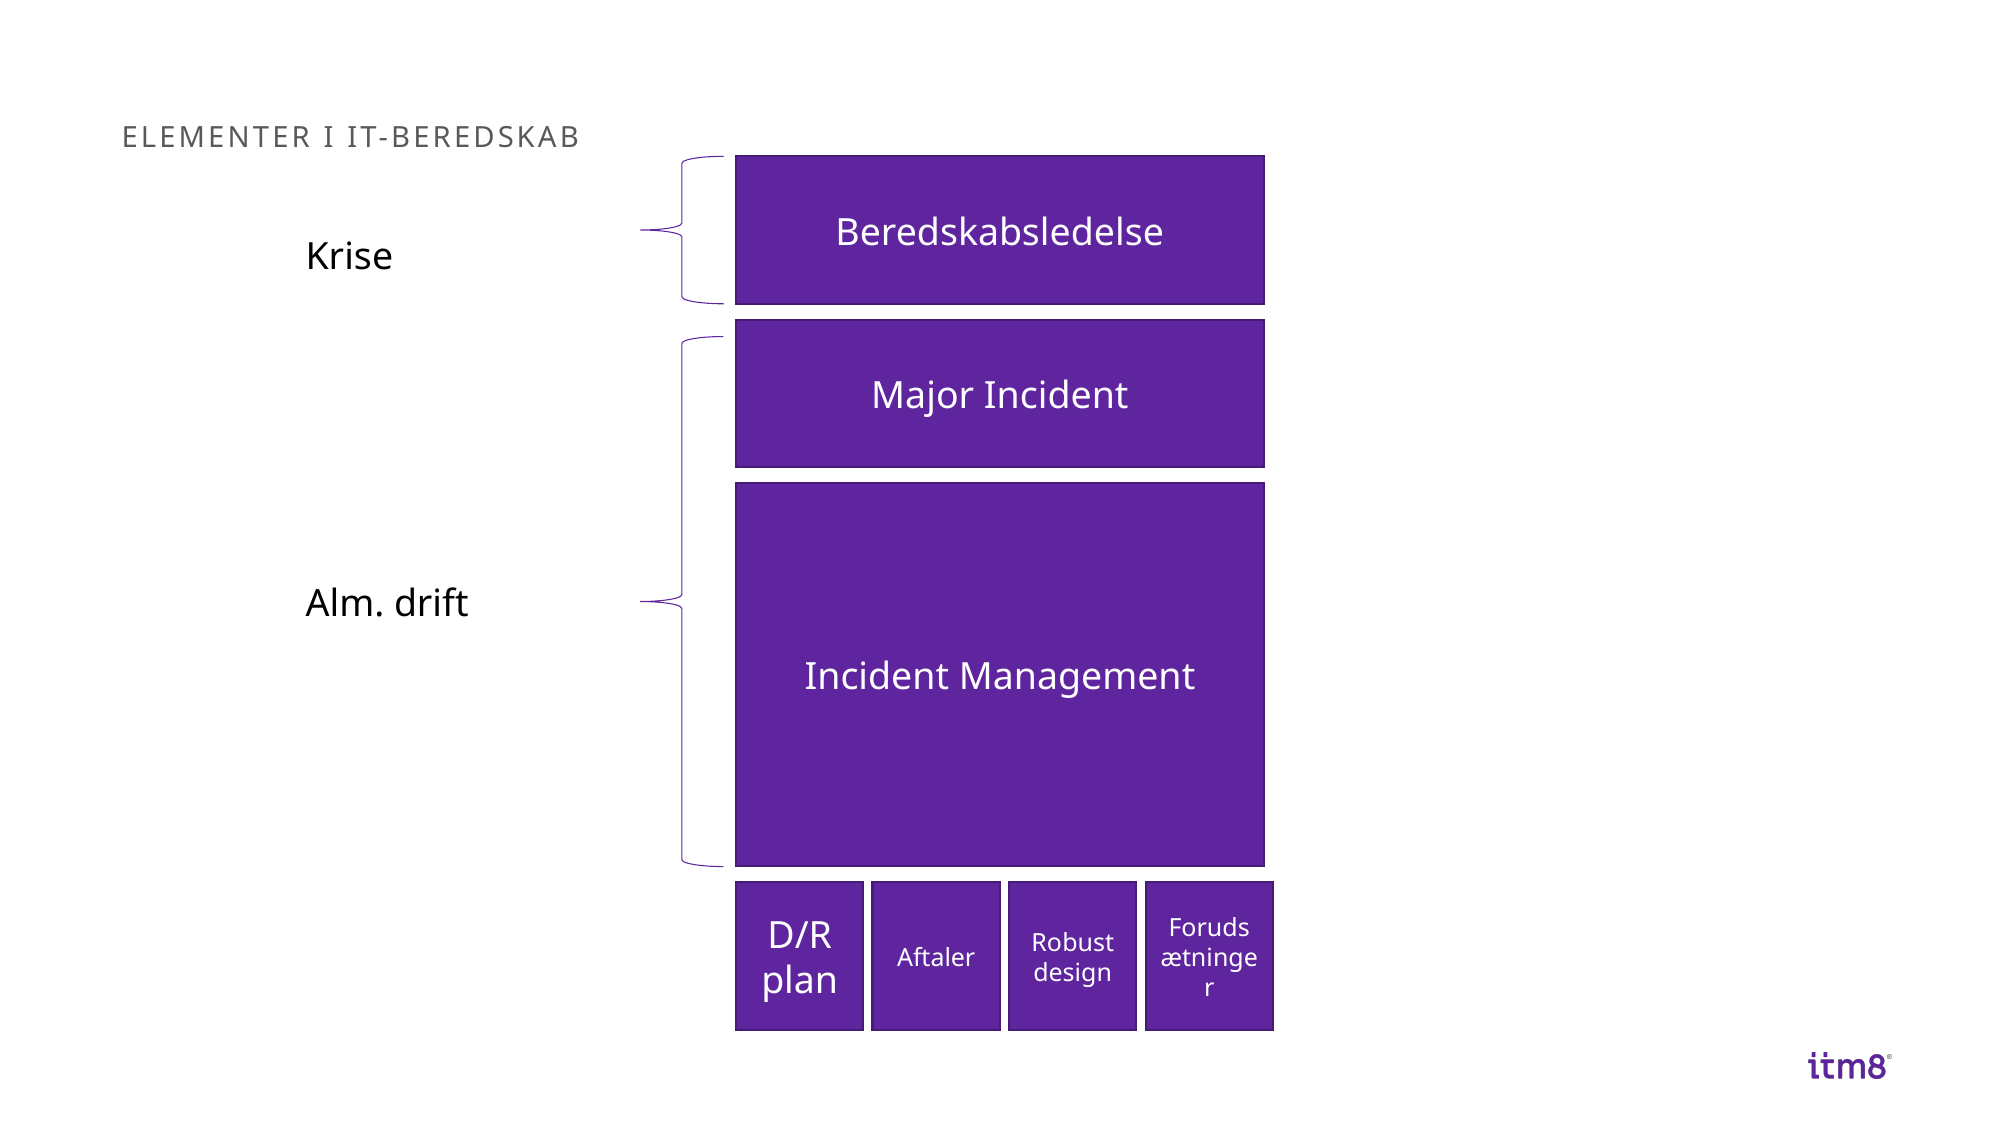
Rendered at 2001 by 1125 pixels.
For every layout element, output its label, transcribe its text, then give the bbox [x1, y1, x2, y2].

text_box Beredskabsledelse [735, 155, 1265, 305]
text_box Alm. drift [290, 571, 559, 631]
text_box Forudsætninger [1145, 881, 1274, 1031]
text_box D/R plan [735, 881, 864, 1031]
text_box [640, 155, 724, 305]
text_box Robust design [1008, 881, 1137, 1031]
text_box Incident Management [735, 482, 1265, 867]
picture [1808, 1052, 1892, 1079]
text_box Major Incident [735, 319, 1265, 468]
title Elementer i it-beredskab [106, 114, 1890, 214]
text_box [640, 336, 724, 868]
text_box Krise [290, 224, 559, 285]
text_box Aftaler [871, 881, 1001, 1031]
